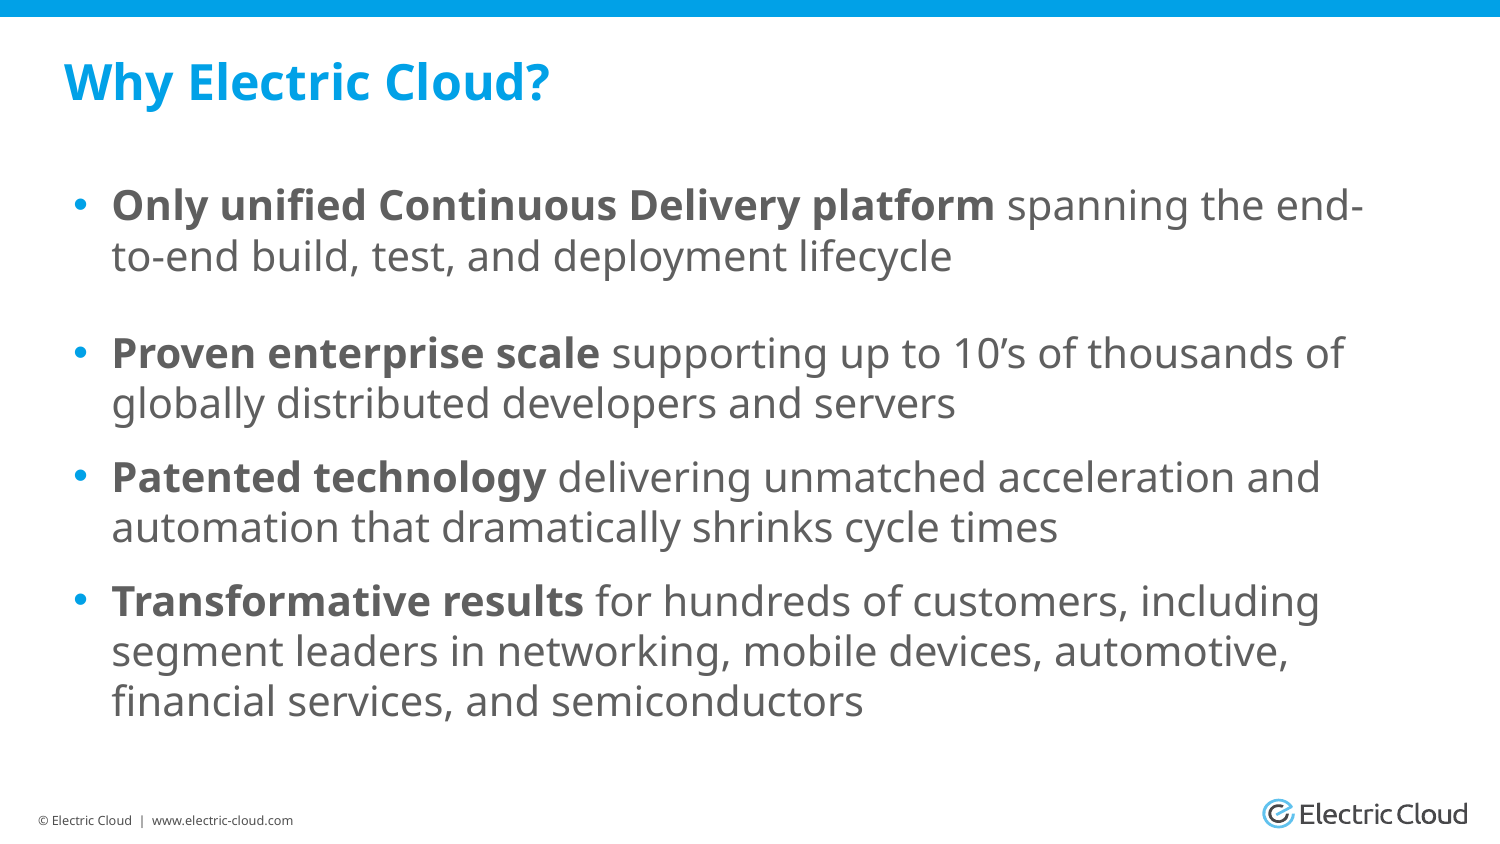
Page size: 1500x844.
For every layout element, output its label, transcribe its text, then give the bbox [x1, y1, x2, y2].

title Why Electric Cloud? [50, 42, 1385, 119]
list Only unified Continuous Delivery platform spanning the end-to-end build, test, and deployment lifecycle Proven enterprise scale supporting up to 10’s of thousands of globally distributed developers and servers Patented technology delivering unmatched acceleration and automation that dramatically shrinks cycle times Transformative results for hundreds of customers, including segment leaders in networking, mobile devices, automotive, financial services, and semiconductors [50, 171, 1385, 713]
